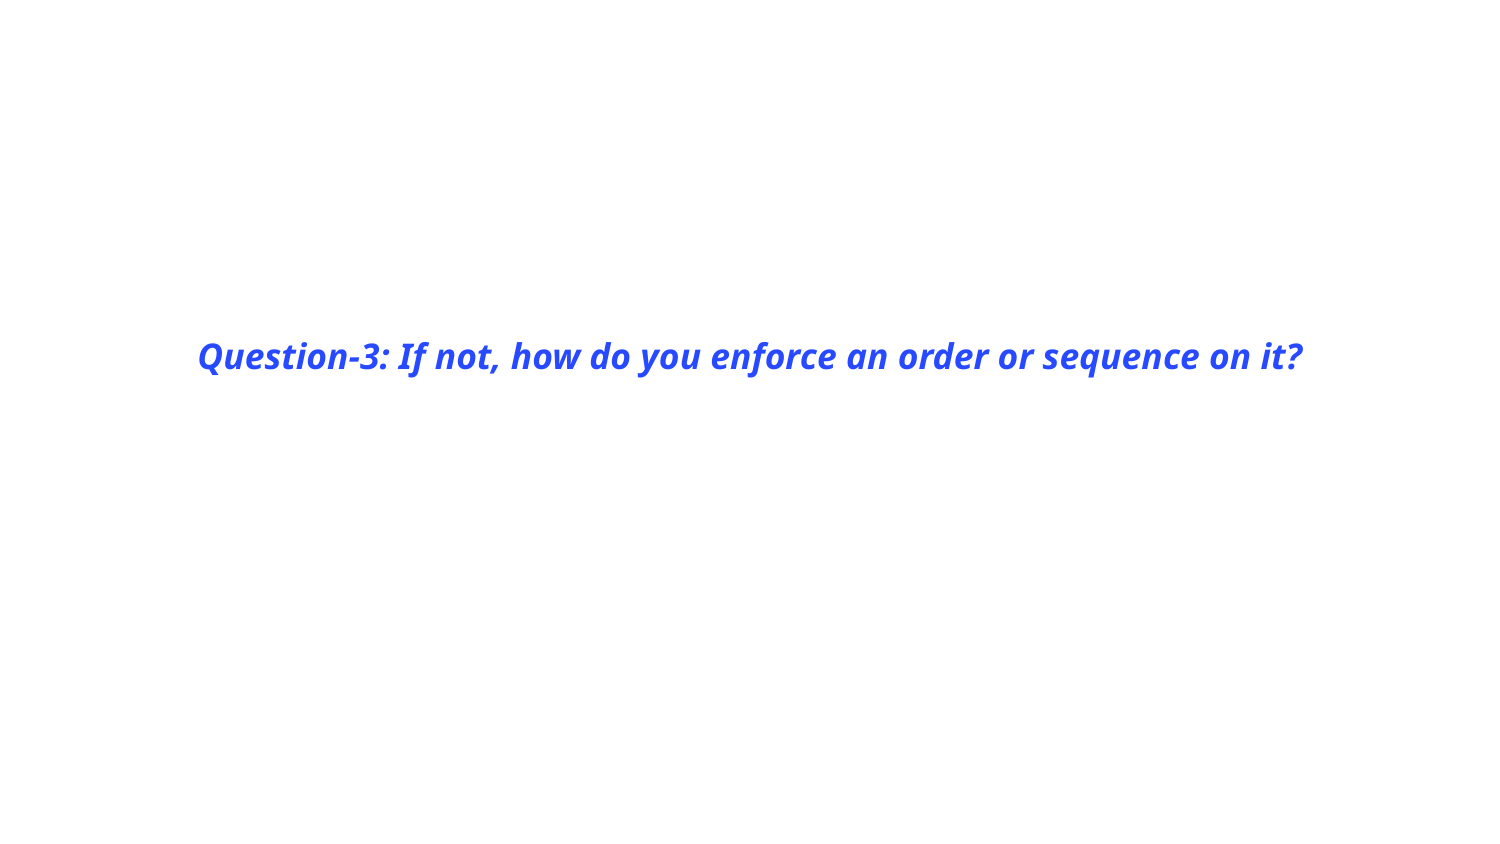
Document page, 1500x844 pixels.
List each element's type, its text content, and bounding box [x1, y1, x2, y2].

text_box Question-3: If not, how do you enforce an order or sequence on it? [41, 319, 1459, 467]
